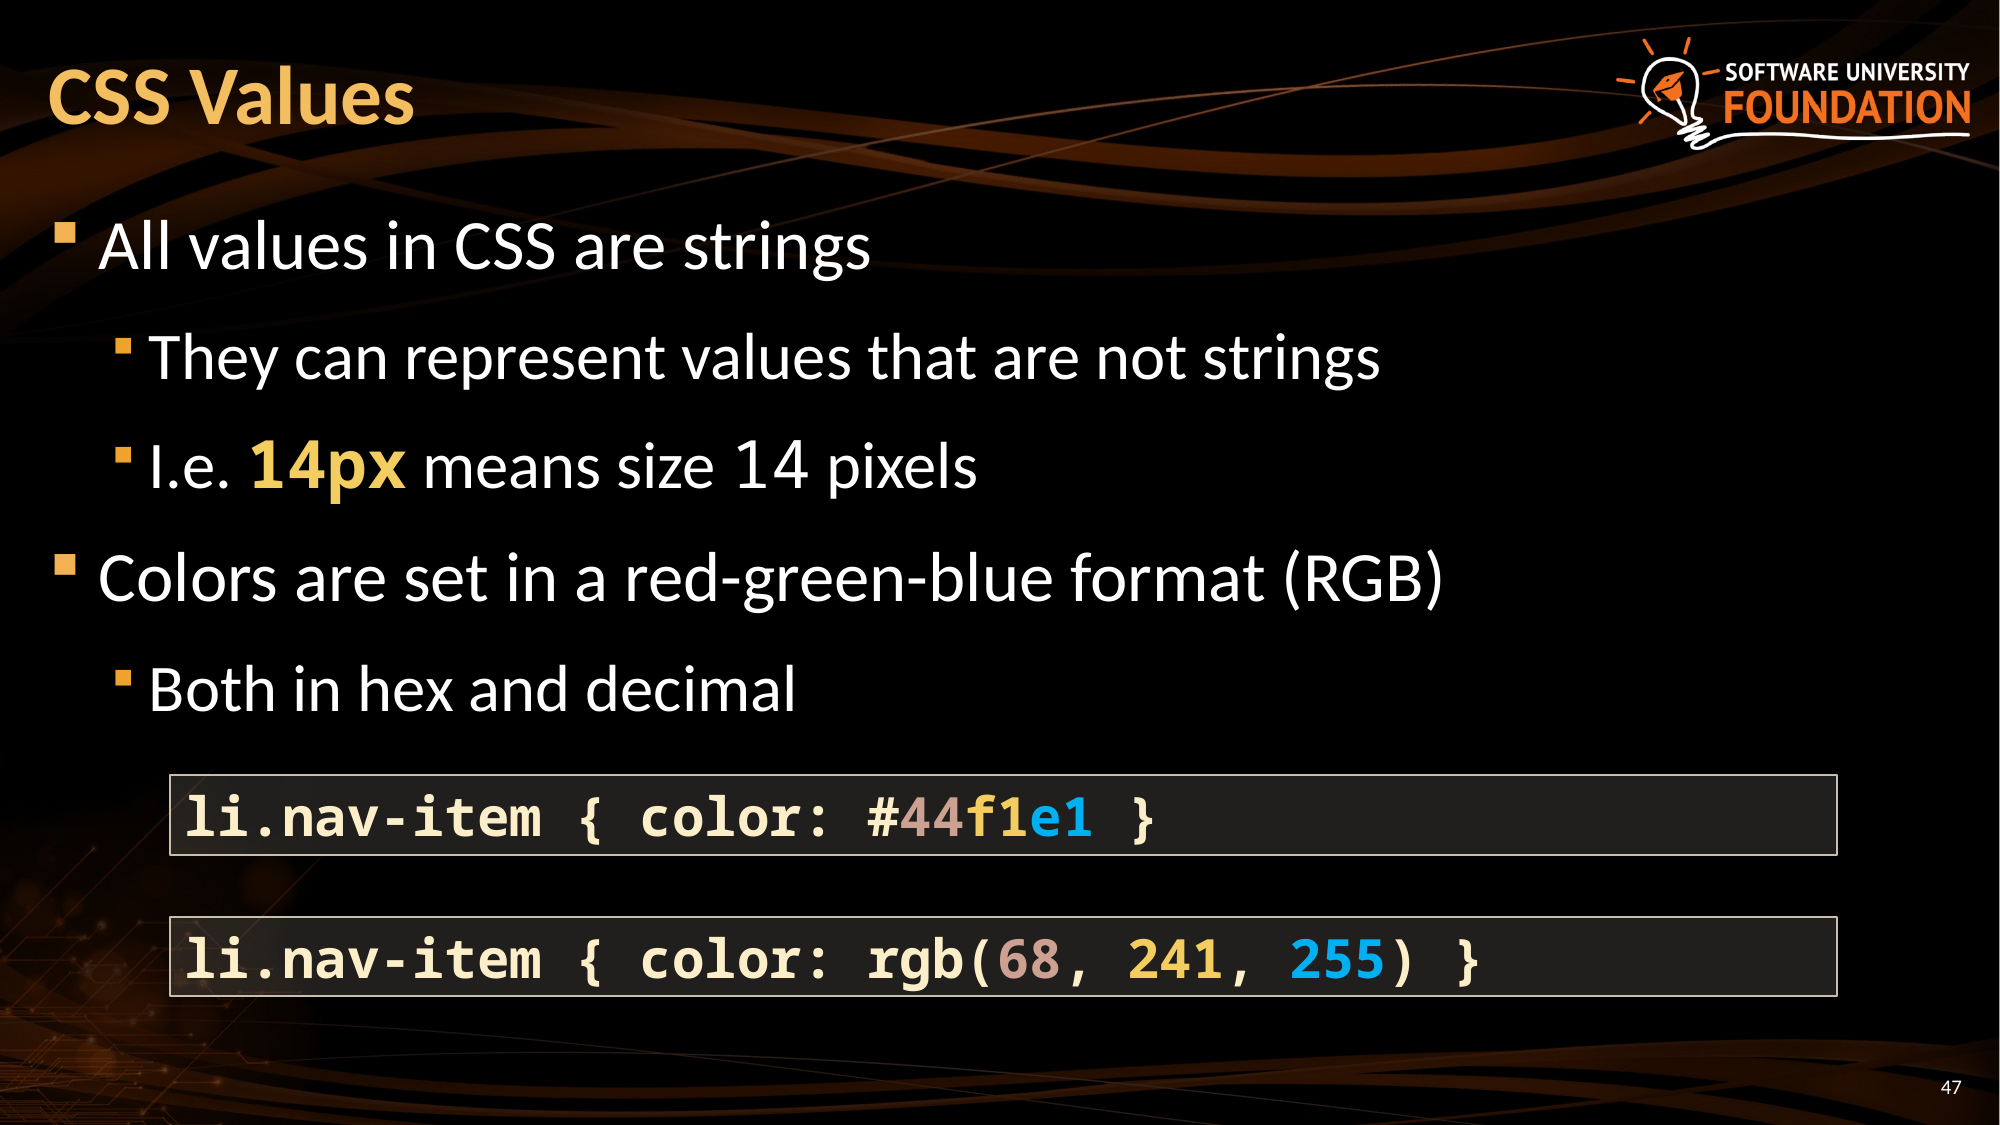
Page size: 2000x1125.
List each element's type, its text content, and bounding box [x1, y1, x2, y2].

text_box li.nav-item { color: #44f1e1 } [170, 774, 1838, 855]
list All values in CSS are strings They can represent values that are not strings I.e. 14px means size 14 pixels Colors are set in a red-green-blue format (RGB) Both in hex and decimal [31, 188, 1968, 1103]
picture [0, 0, 2000, 1125]
title CSS Values [30, 6, 1602, 189]
text_box li.nav-item { color: rgb(68, 241, 255) } [170, 916, 1838, 997]
